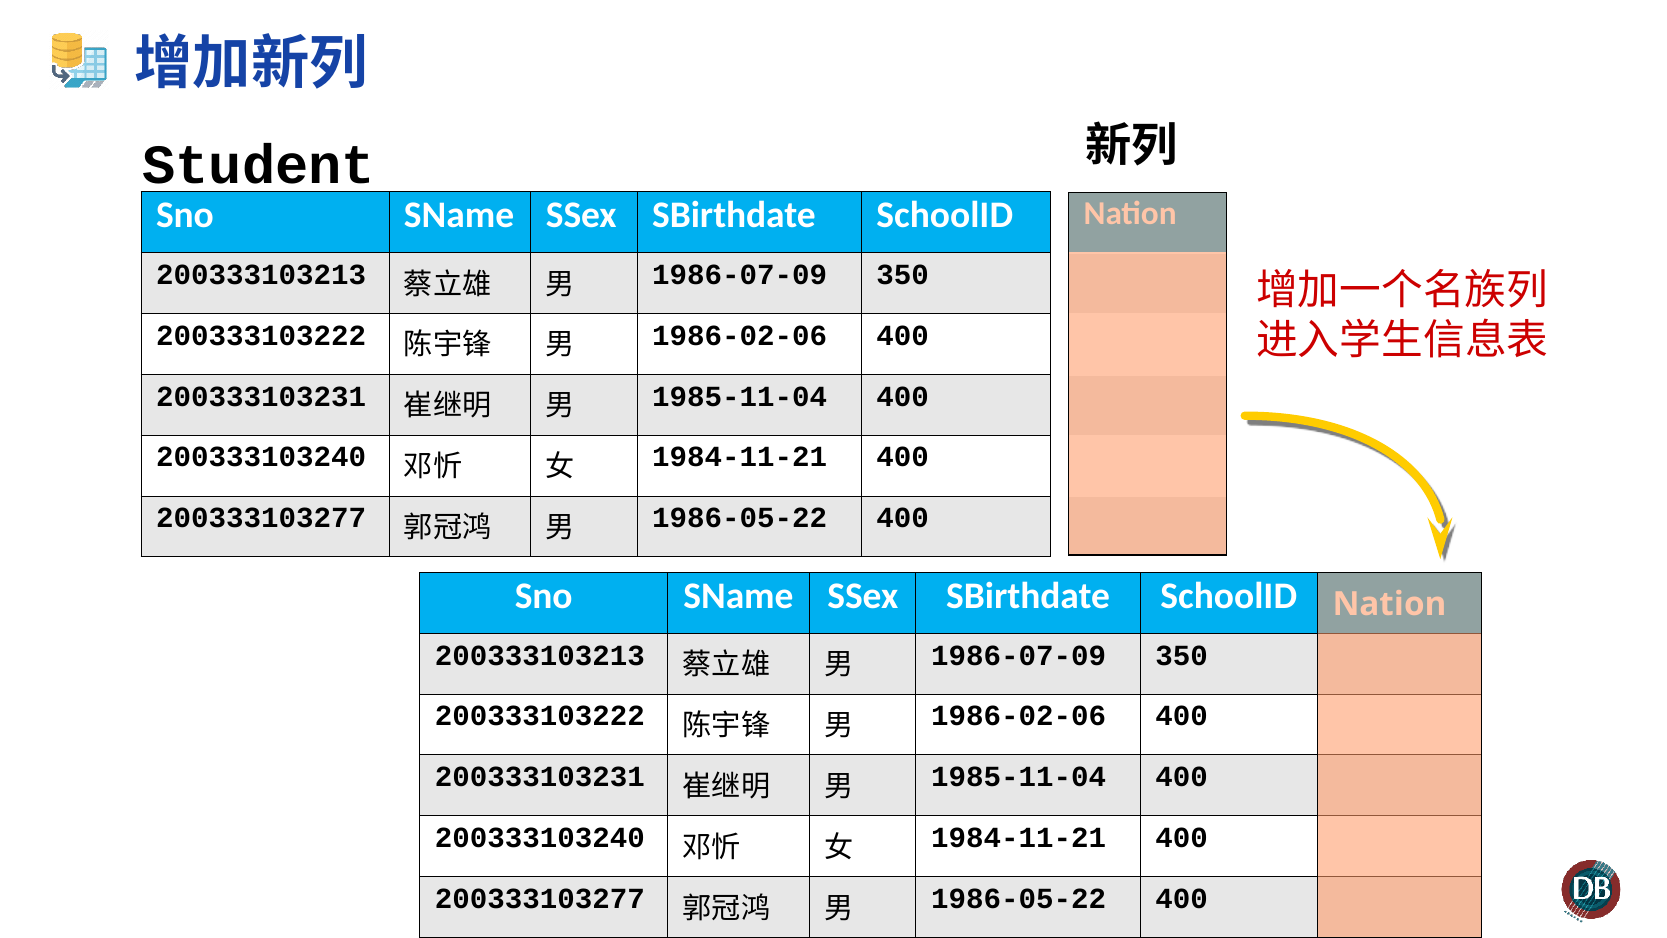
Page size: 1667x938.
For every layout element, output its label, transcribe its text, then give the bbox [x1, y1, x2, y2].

table_cell 郭冠鸿 [390, 497, 530, 556]
table_cell 1986-02-06 [638, 314, 861, 374]
table_cell 200333103240 [420, 816, 667, 876]
table_cell 400 [1141, 816, 1317, 876]
table_cell 350 [1141, 634, 1317, 694]
table_cell 蔡立雄 [390, 253, 530, 313]
table_cell 1985-11-04 [638, 375, 861, 435]
table_header SchoolID [1141, 573, 1317, 633]
table_header SSex [810, 573, 915, 633]
picture [1557, 858, 1623, 924]
table_cell 女 [810, 816, 915, 876]
picture [49, 30, 109, 90]
table_header Sno [420, 573, 667, 633]
table_cell 1986-07-09 [638, 253, 861, 313]
table_cell 400 [1141, 695, 1317, 754]
table_cell 男 [531, 253, 637, 313]
table_cell 男 [531, 497, 637, 556]
table_cell 邓忻 [668, 816, 809, 876]
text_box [1239, 254, 1578, 560]
table_header SBirthdate [638, 192, 861, 252]
table_header SName [390, 192, 530, 252]
table_header SBirthdate [916, 573, 1140, 633]
title 增加新列 [118, 17, 1590, 103]
table_cell 陈宇锋 [668, 695, 809, 754]
table_cell 邓忻 [390, 436, 530, 496]
table_cell 崔继明 [668, 755, 809, 815]
table_cell 200333103213 [420, 634, 667, 694]
table_cell 1986-05-22 [638, 497, 861, 556]
table_header SName [668, 573, 809, 633]
table_cell 200333103231 [142, 375, 389, 435]
table_cell 400 [1141, 877, 1317, 937]
table_cell 男 [810, 695, 915, 754]
table_cell 400 [862, 314, 1050, 374]
table_cell 男 [810, 634, 915, 694]
table_cell 200333103222 [420, 695, 667, 754]
table_cell 男 [810, 755, 915, 815]
text_box Student [127, 107, 542, 202]
table_cell 400 [1141, 755, 1317, 815]
text_box 新列 [1069, 107, 1196, 180]
table_cell 400 [862, 497, 1050, 556]
table_cell 1984-11-21 [638, 436, 861, 496]
table_cell 400 [862, 436, 1050, 496]
table_cell 1984-11-21 [916, 816, 1140, 876]
table_cell 女 [531, 436, 637, 496]
table_cell 1986-07-09 [916, 634, 1140, 694]
table_cell 200333103222 [142, 314, 389, 374]
table_cell 1986-02-06 [916, 695, 1140, 754]
table_cell 350 [862, 253, 1050, 313]
table_cell 1985-11-04 [916, 755, 1140, 815]
table_cell 200333103231 [420, 755, 667, 815]
table_cell 男 [531, 314, 637, 374]
text_box [1068, 192, 1227, 556]
table_header SchoolID [862, 192, 1050, 252]
table_cell 崔继明 [390, 375, 530, 435]
table_header Sno [142, 192, 389, 252]
table_cell 400 [862, 375, 1050, 435]
table_cell 200333103213 [142, 253, 389, 313]
table_cell 200333103240 [142, 436, 389, 496]
table_cell 男 [810, 877, 915, 937]
table_cell 200333103277 [420, 877, 667, 937]
table_cell 200333103277 [142, 497, 389, 556]
table_cell 陈宇锋 [390, 314, 530, 374]
table_header SSex [531, 192, 637, 252]
table_cell 1986-05-22 [916, 877, 1140, 937]
text_box [1317, 572, 1482, 938]
table_cell 男 [531, 375, 637, 435]
table_cell 郭冠鸿 [668, 877, 809, 937]
table_cell 蔡立雄 [668, 634, 809, 694]
